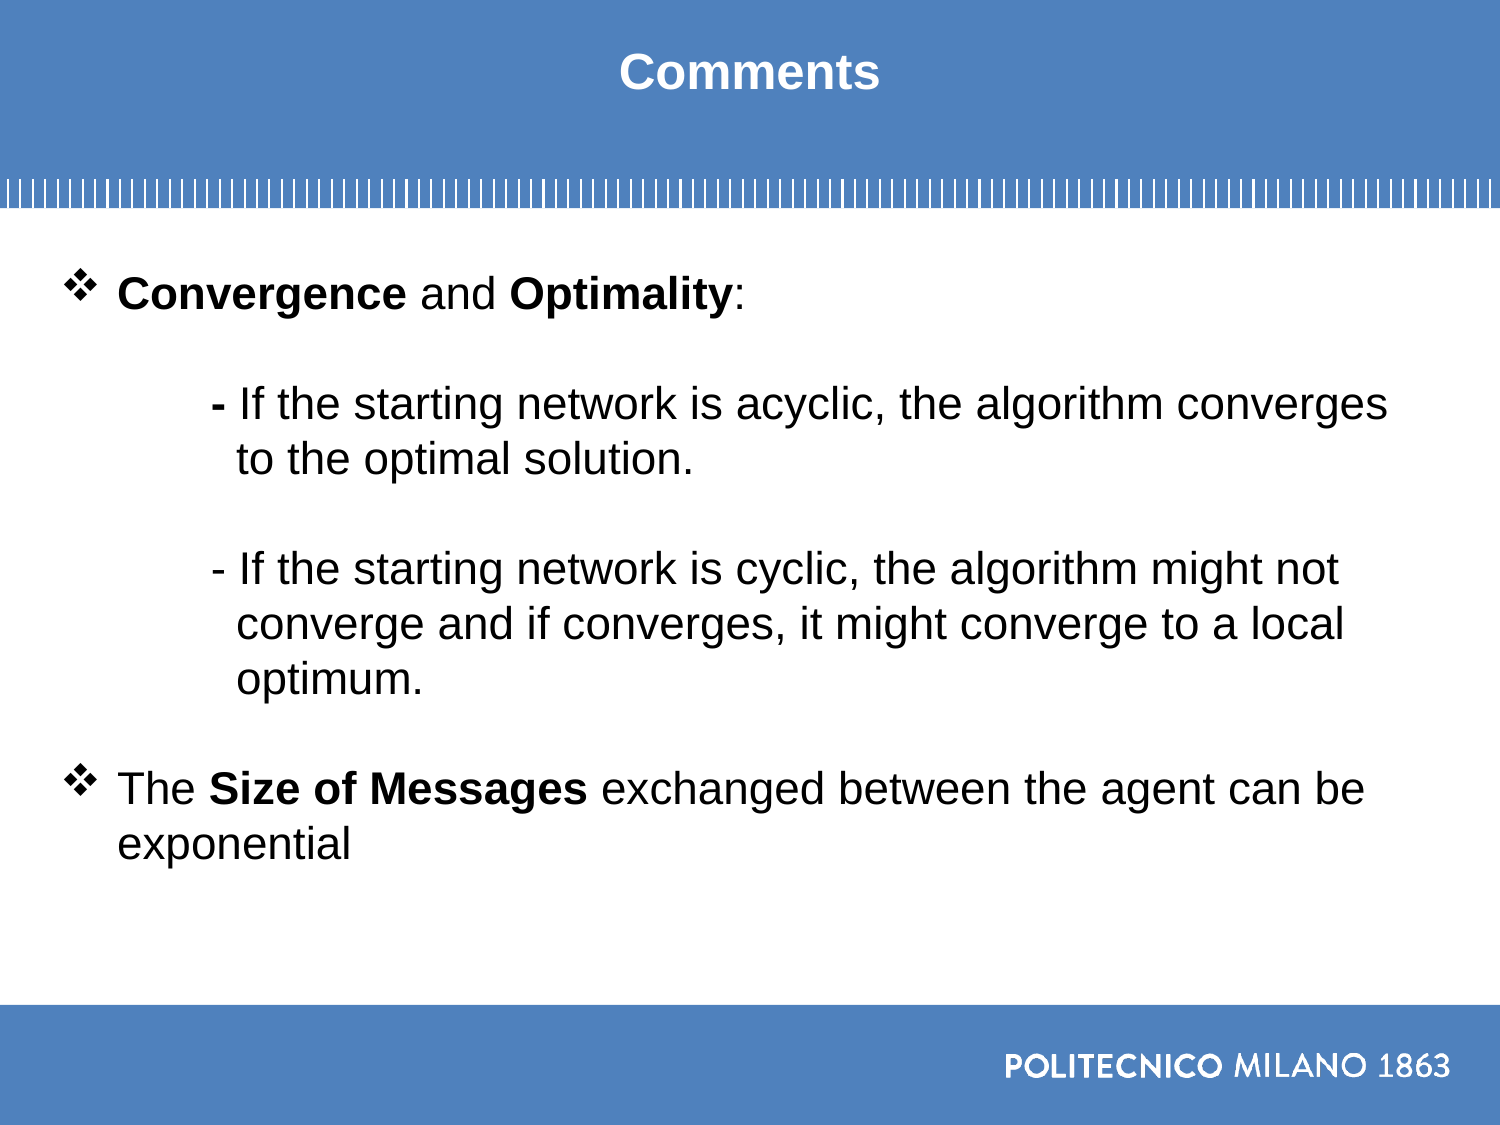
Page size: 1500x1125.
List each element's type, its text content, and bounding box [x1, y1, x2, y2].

text_box Convergence and Optimality: - If the starting network is acyclic, the algorithm converges to the optimal solution. - If the starting network is cyclic, the algorithm might not converge and if converges, it might converge to a local optimum. The Size of Messages exchanged between the agent can be exponential [46, 256, 1454, 931]
picture [999, 1041, 1456, 1089]
title Comments [46, 31, 1454, 170]
